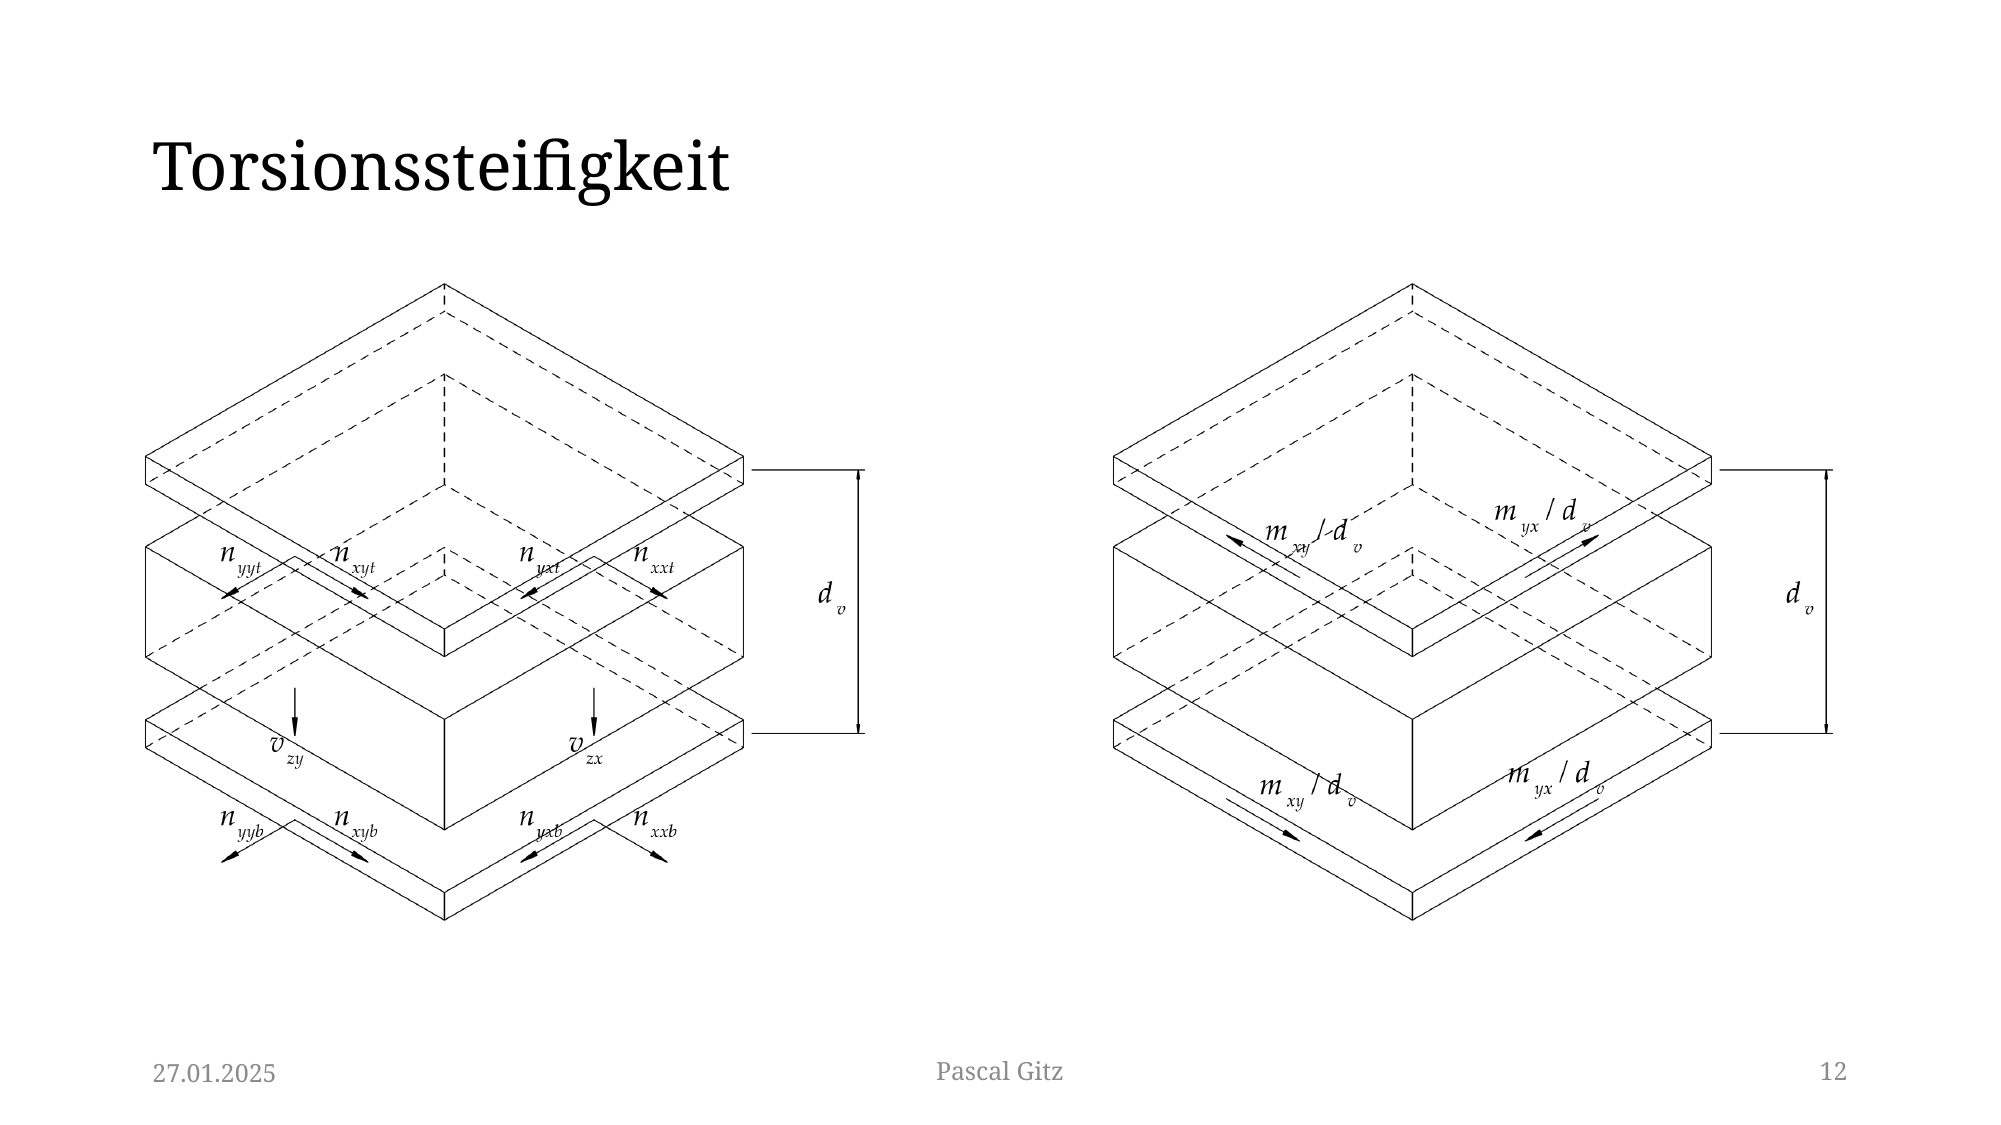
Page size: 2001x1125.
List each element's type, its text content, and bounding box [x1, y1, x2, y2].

slide_number 12 [1412, 1042, 1863, 1103]
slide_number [137, 1042, 588, 1103]
title Torsionssteifigkeit [137, 59, 1863, 277]
footer Pascal Gitz [662, 1042, 1338, 1103]
picture [0, 277, 2000, 928]
